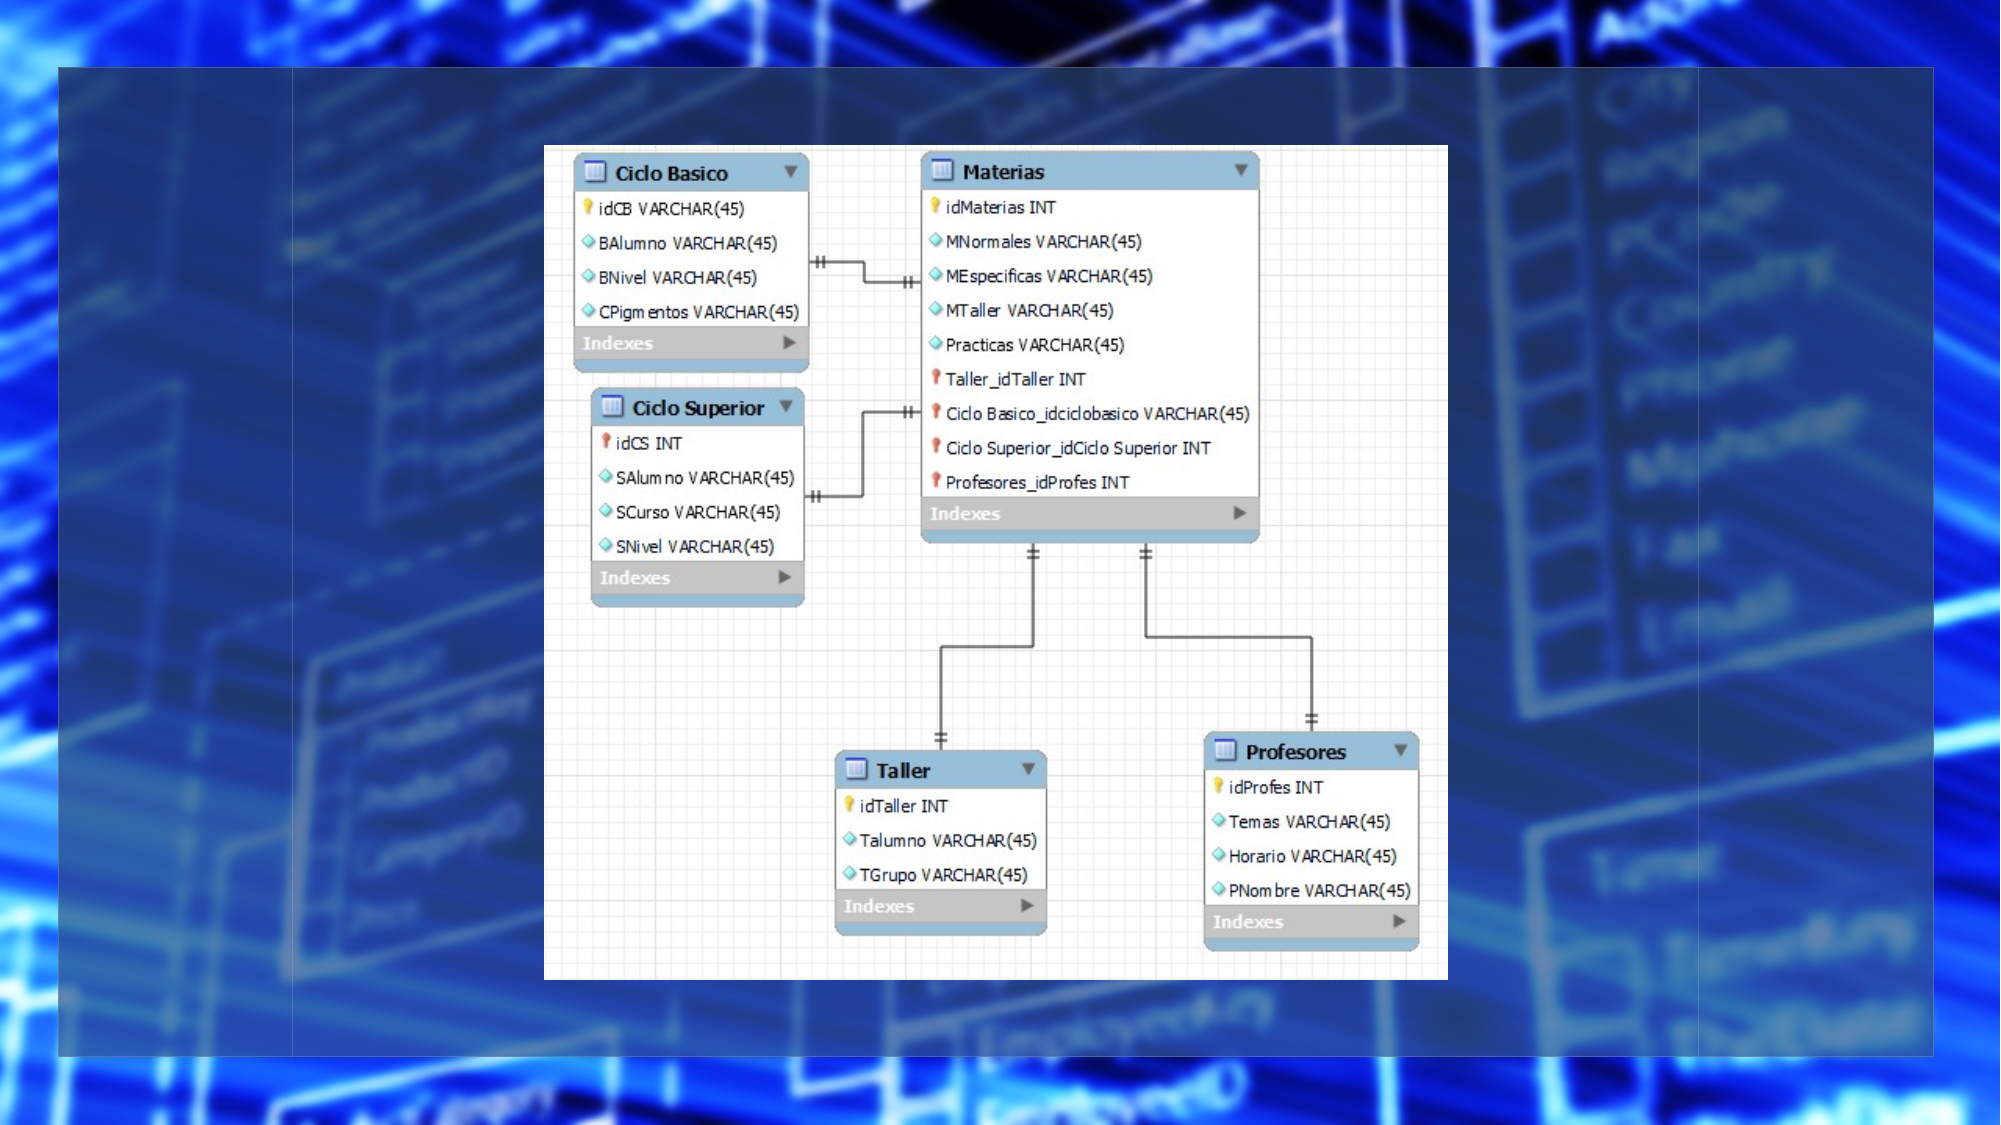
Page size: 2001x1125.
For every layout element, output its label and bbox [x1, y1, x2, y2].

text_box [58, 67, 1934, 1057]
picture [0, 0, 2000, 1125]
